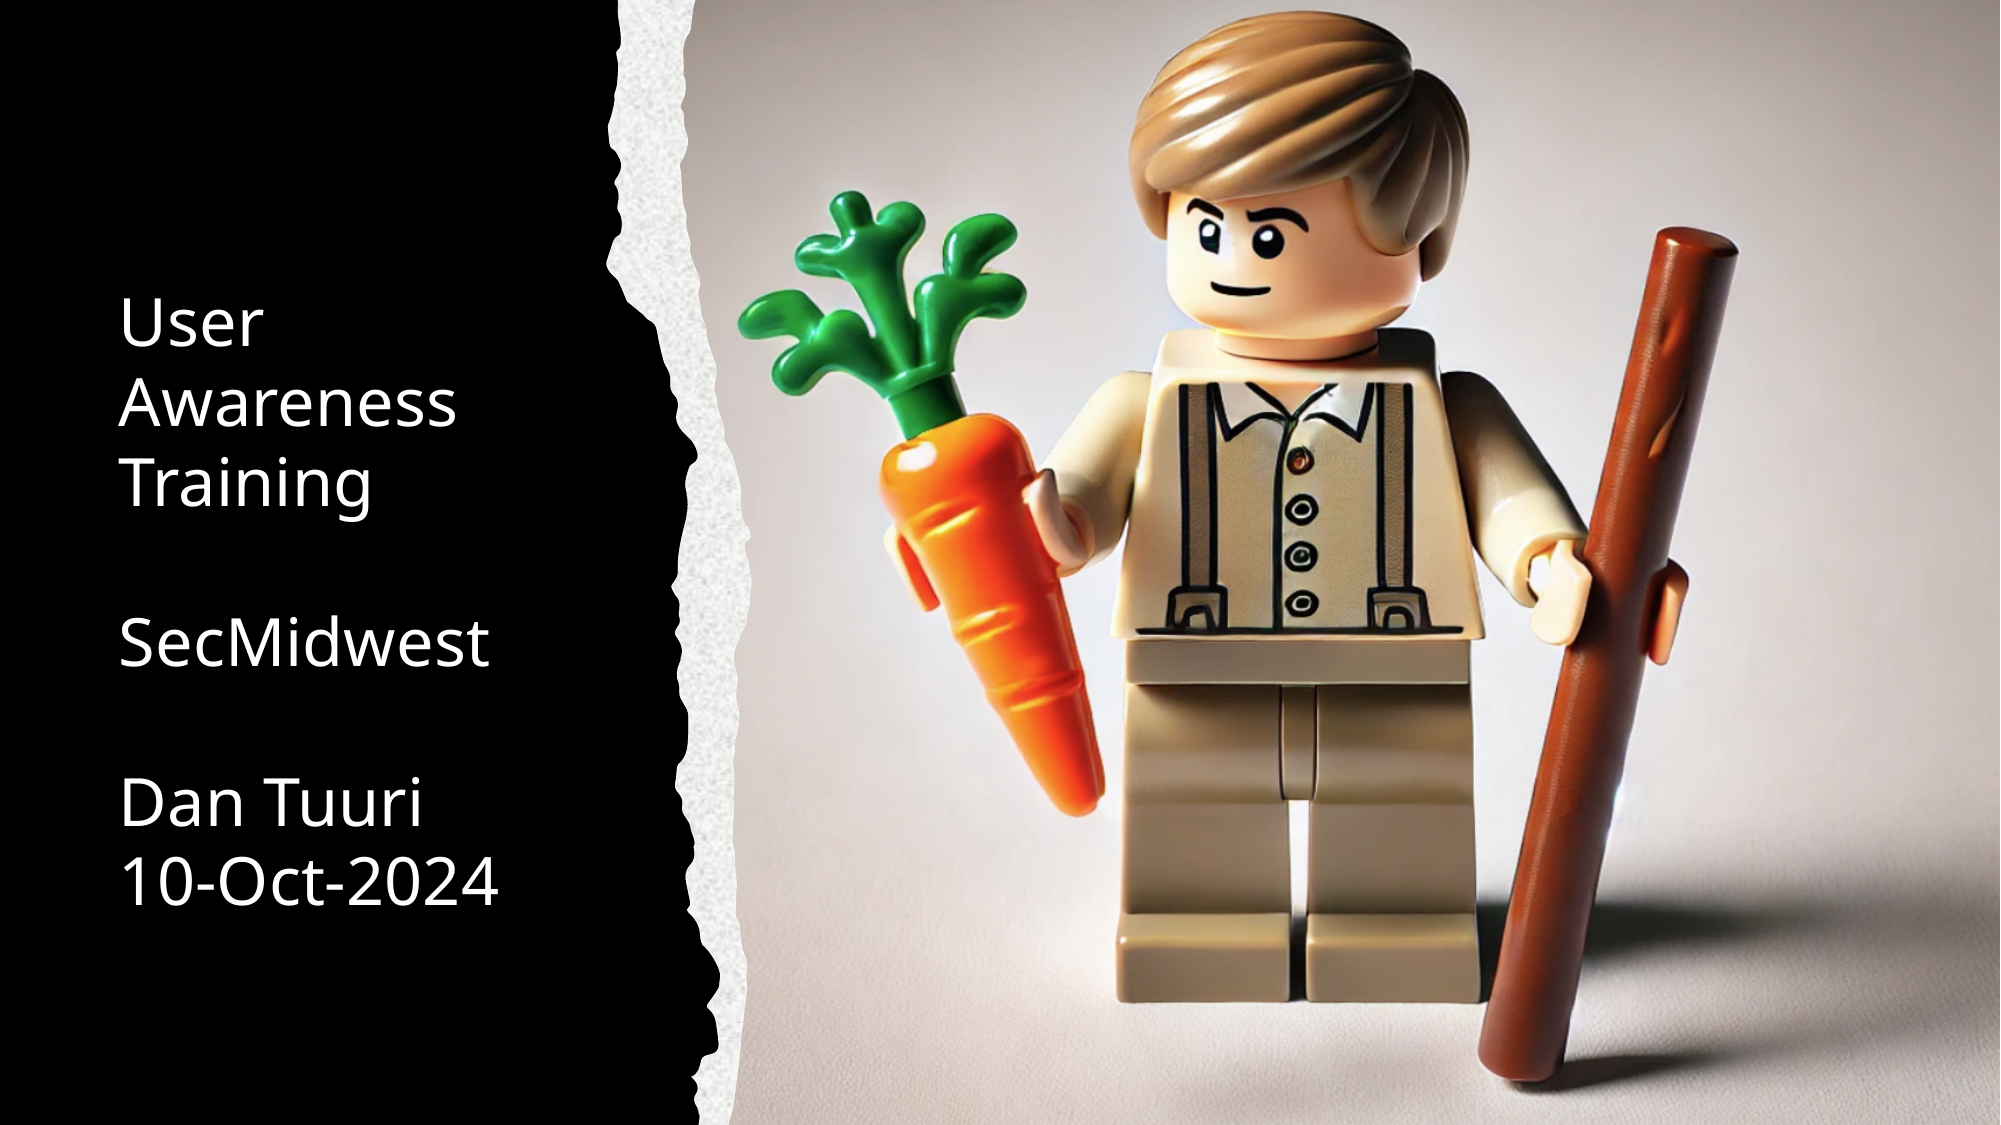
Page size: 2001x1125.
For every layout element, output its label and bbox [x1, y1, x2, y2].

picture [752, 0, 2000, 1125]
text_box [0, 0, 752, 1125]
